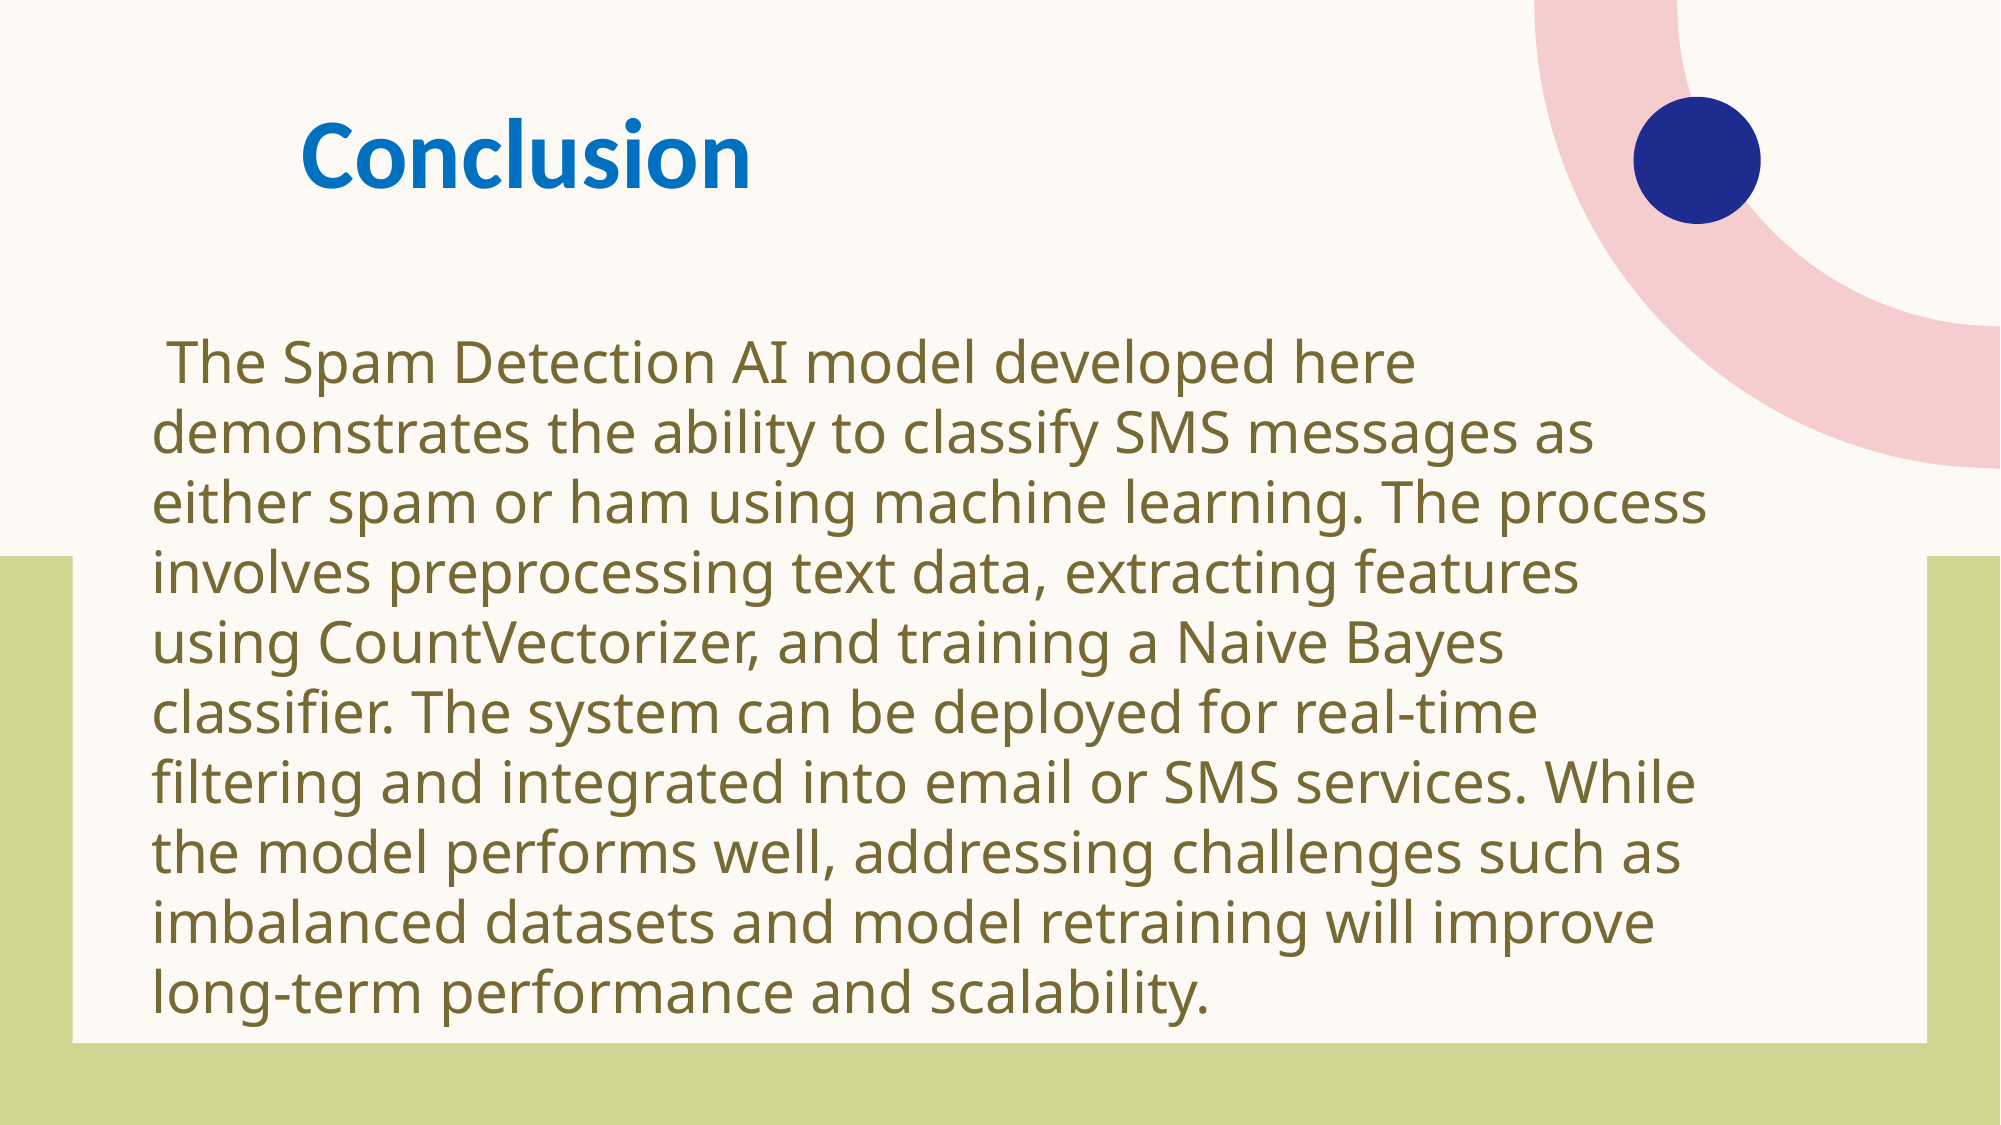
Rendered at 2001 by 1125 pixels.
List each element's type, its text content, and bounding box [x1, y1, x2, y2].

text_box The Spam Detection AI model developed here demonstrates the ability to classify SMS messages as either spam or ham using machine learning. The process involves preprocessing text data, extracting features using CountVectorizer, and training a Naive Bayes classifier. The system can be deployed for real-time filtering and integrated into email or SMS services. While the model performs well, addressing challenges such as imbalanced datasets and model retraining will improve long-term performance and scalability. [136, 318, 1759, 1033]
text_box Conclusion [267, 80, 956, 216]
